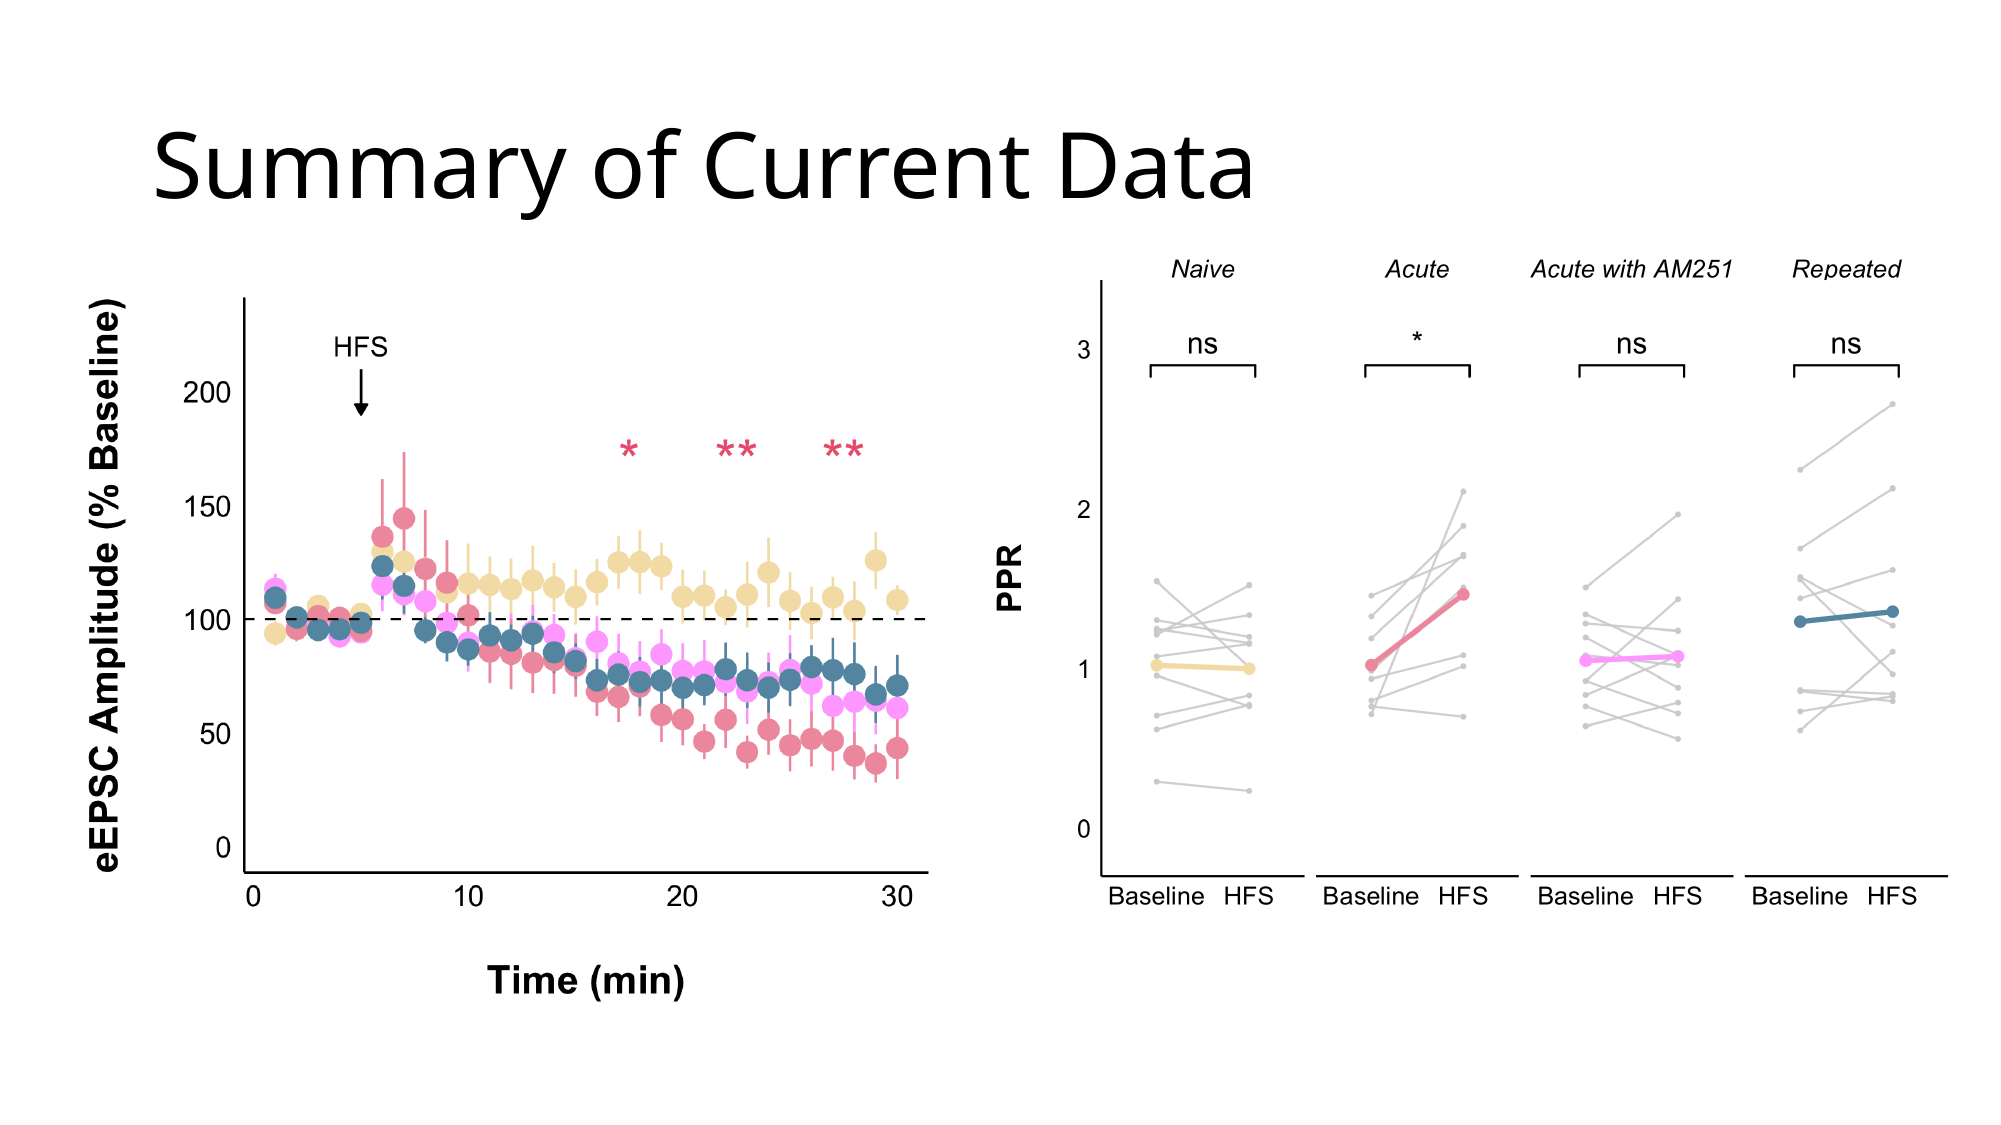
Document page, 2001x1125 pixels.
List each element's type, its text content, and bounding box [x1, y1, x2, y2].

picture [24, 204, 2000, 1054]
title Summary of Current Data [137, 59, 1863, 235]
